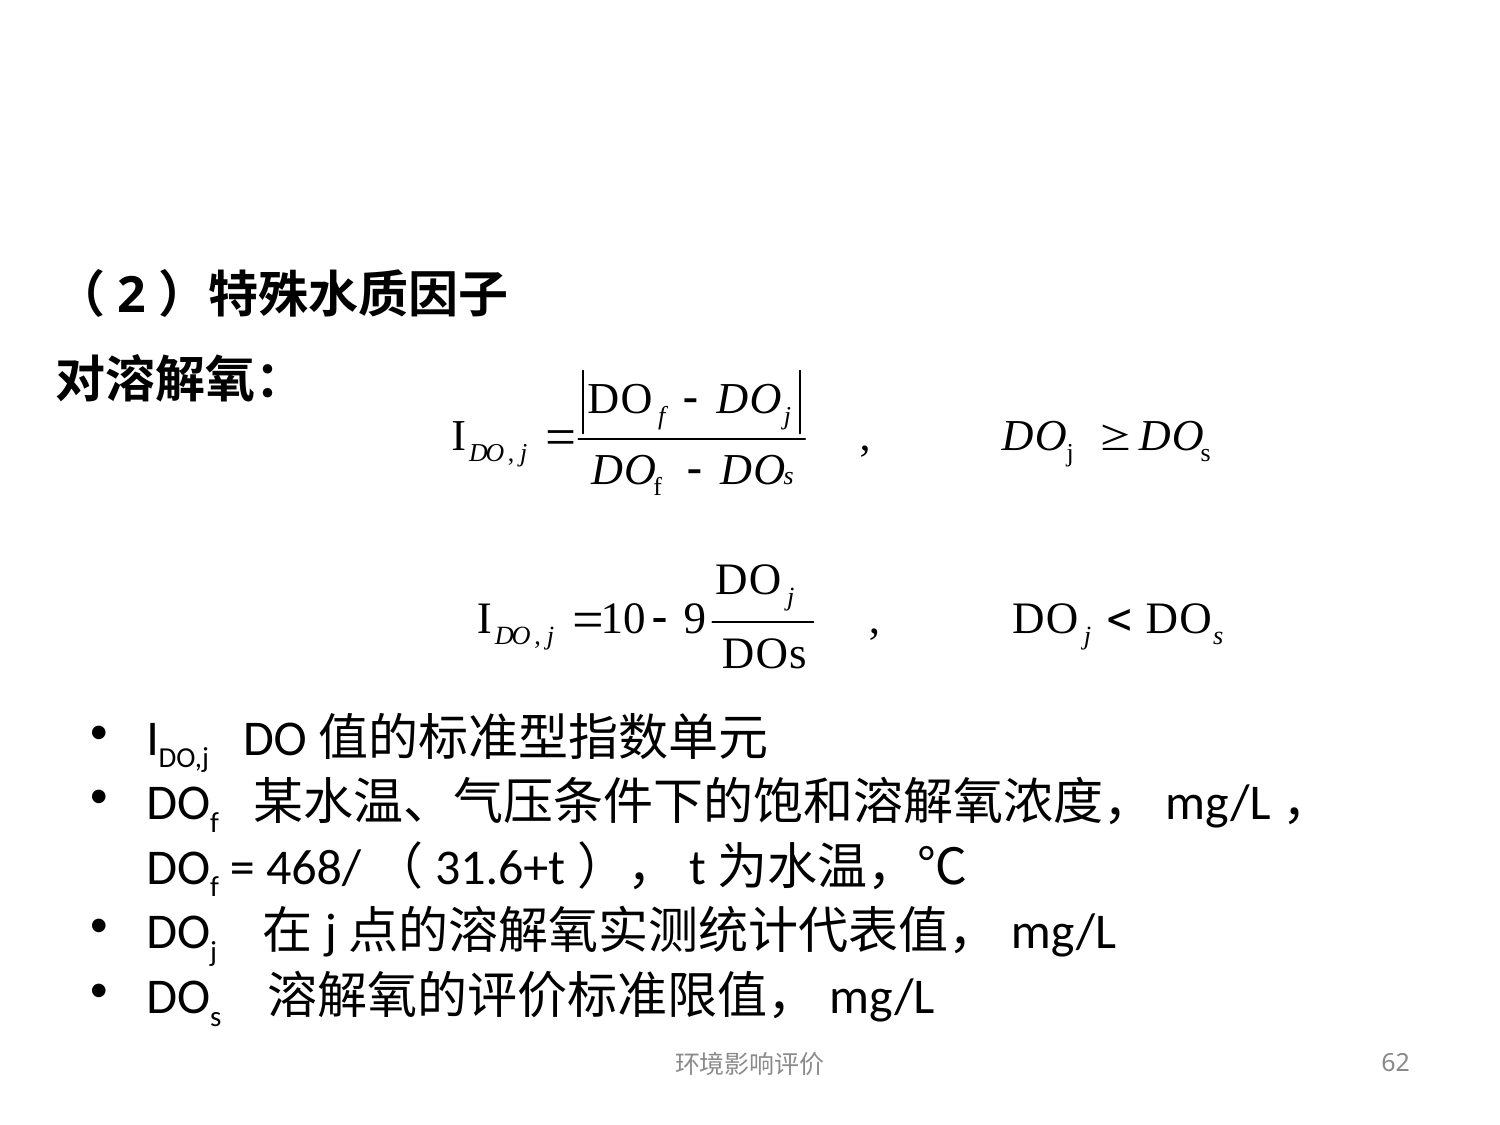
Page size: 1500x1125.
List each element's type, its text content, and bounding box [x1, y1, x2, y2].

text_box （2）特殊水质因子 对溶解氧： [40, 255, 523, 416]
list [444, 361, 1221, 517]
list IDO,j DO值的标准型指数单元 DOf 某水温、气压条件下的饱和溶解氧浓度，mg/L， DOf = 468/（31.6+t），t为水温，℃ DOj 在j点的溶解氧实测统计代表值，mg/L DOs 溶解氧的评价标准限值，mg/L [75, 704, 1400, 1024]
footer 环境影响评价 [512, 1024, 988, 1103]
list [469, 550, 1231, 679]
slide_number 62 [1074, 1024, 1425, 1103]
